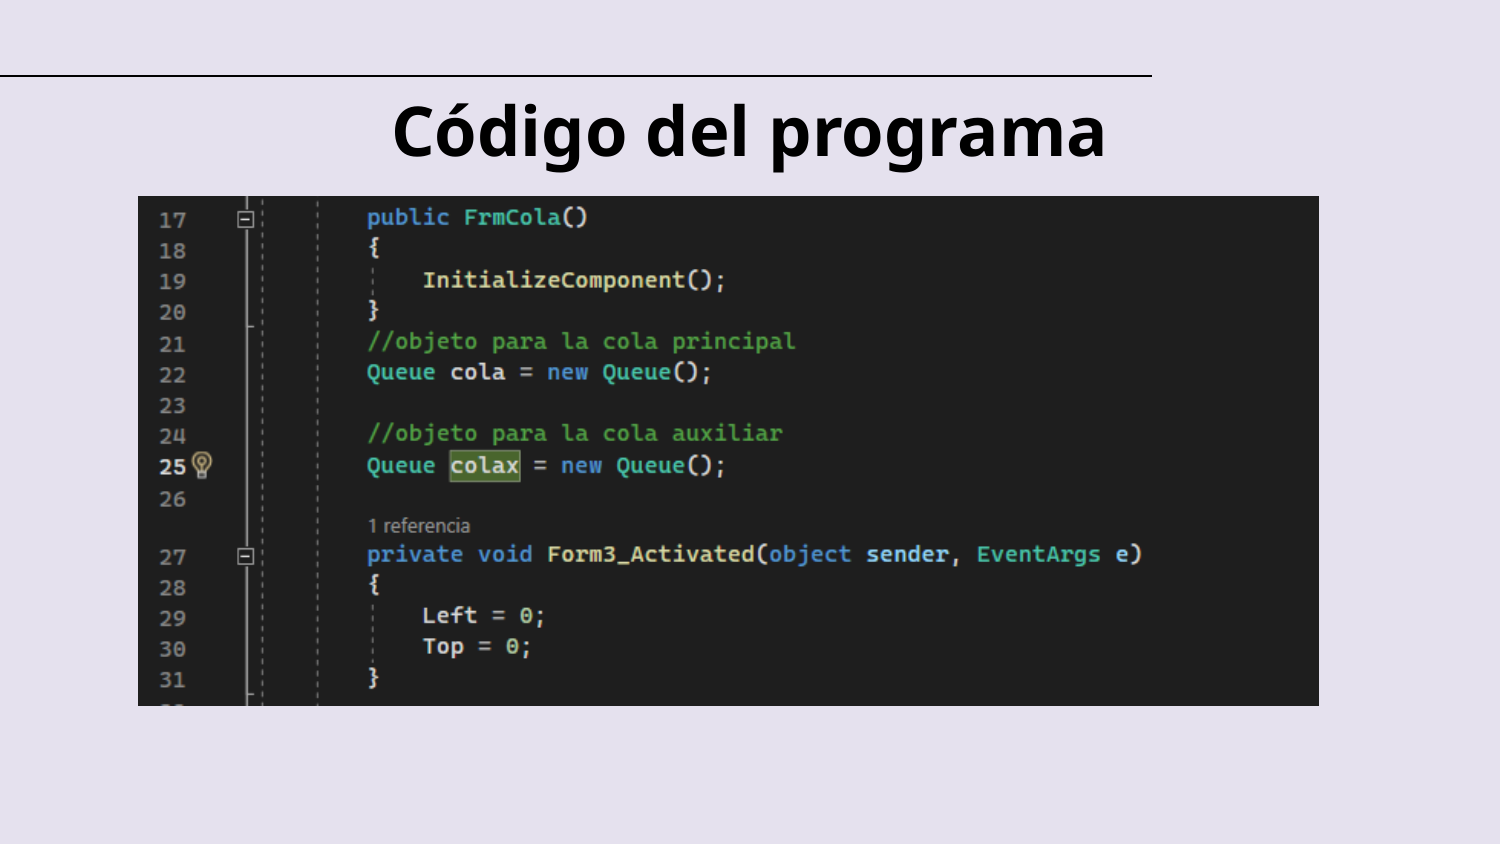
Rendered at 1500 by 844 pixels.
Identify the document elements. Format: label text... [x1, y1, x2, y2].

picture [138, 196, 1319, 707]
title Código del programa [116, 72, 1383, 167]
